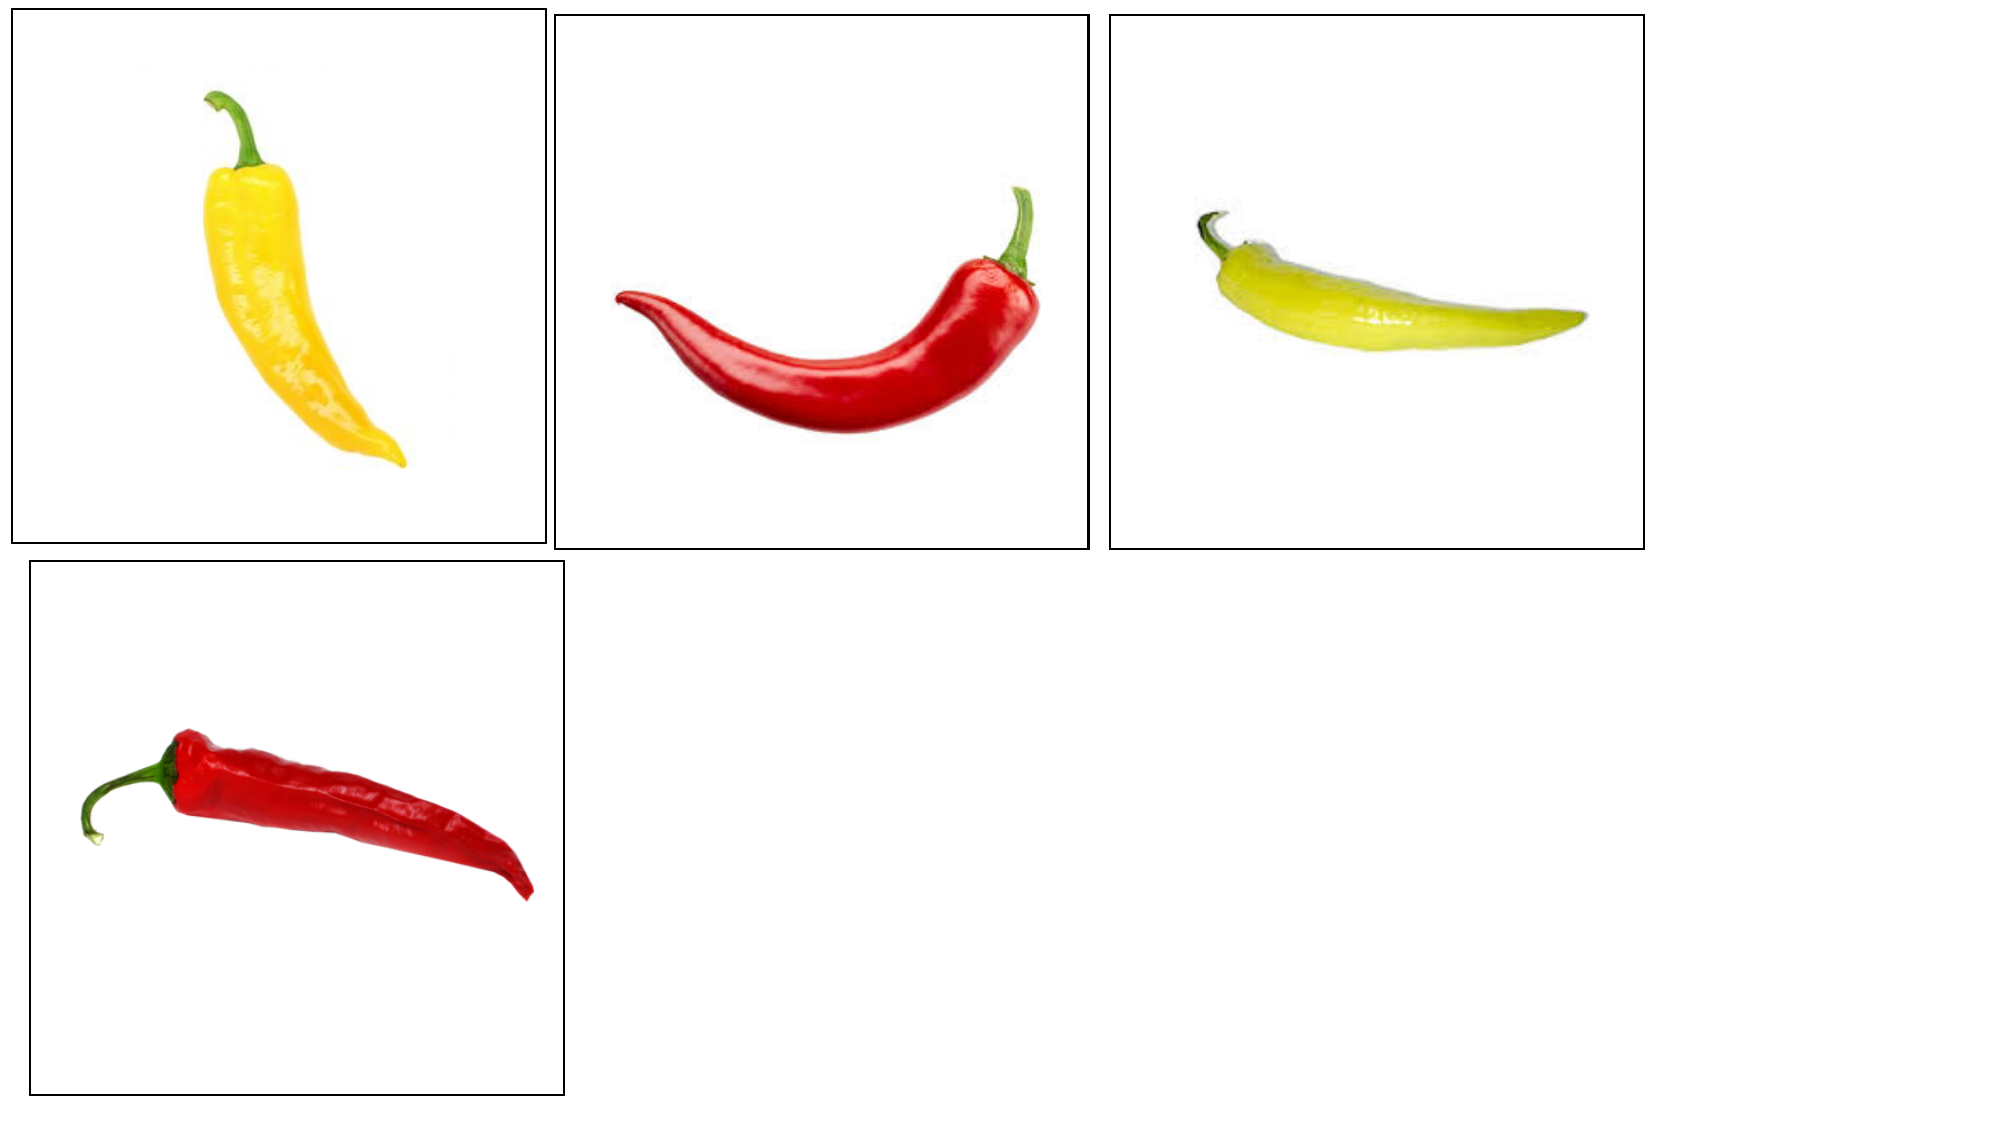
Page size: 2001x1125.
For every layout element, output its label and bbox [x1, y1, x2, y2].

picture [598, 162, 1061, 469]
text_box [29, 560, 565, 1096]
picture [139, 40, 455, 513]
picture [78, 728, 534, 902]
text_box [11, 8, 547, 544]
text_box [1109, 14, 1645, 550]
text_box [554, 14, 1090, 550]
picture [1163, 151, 1612, 469]
